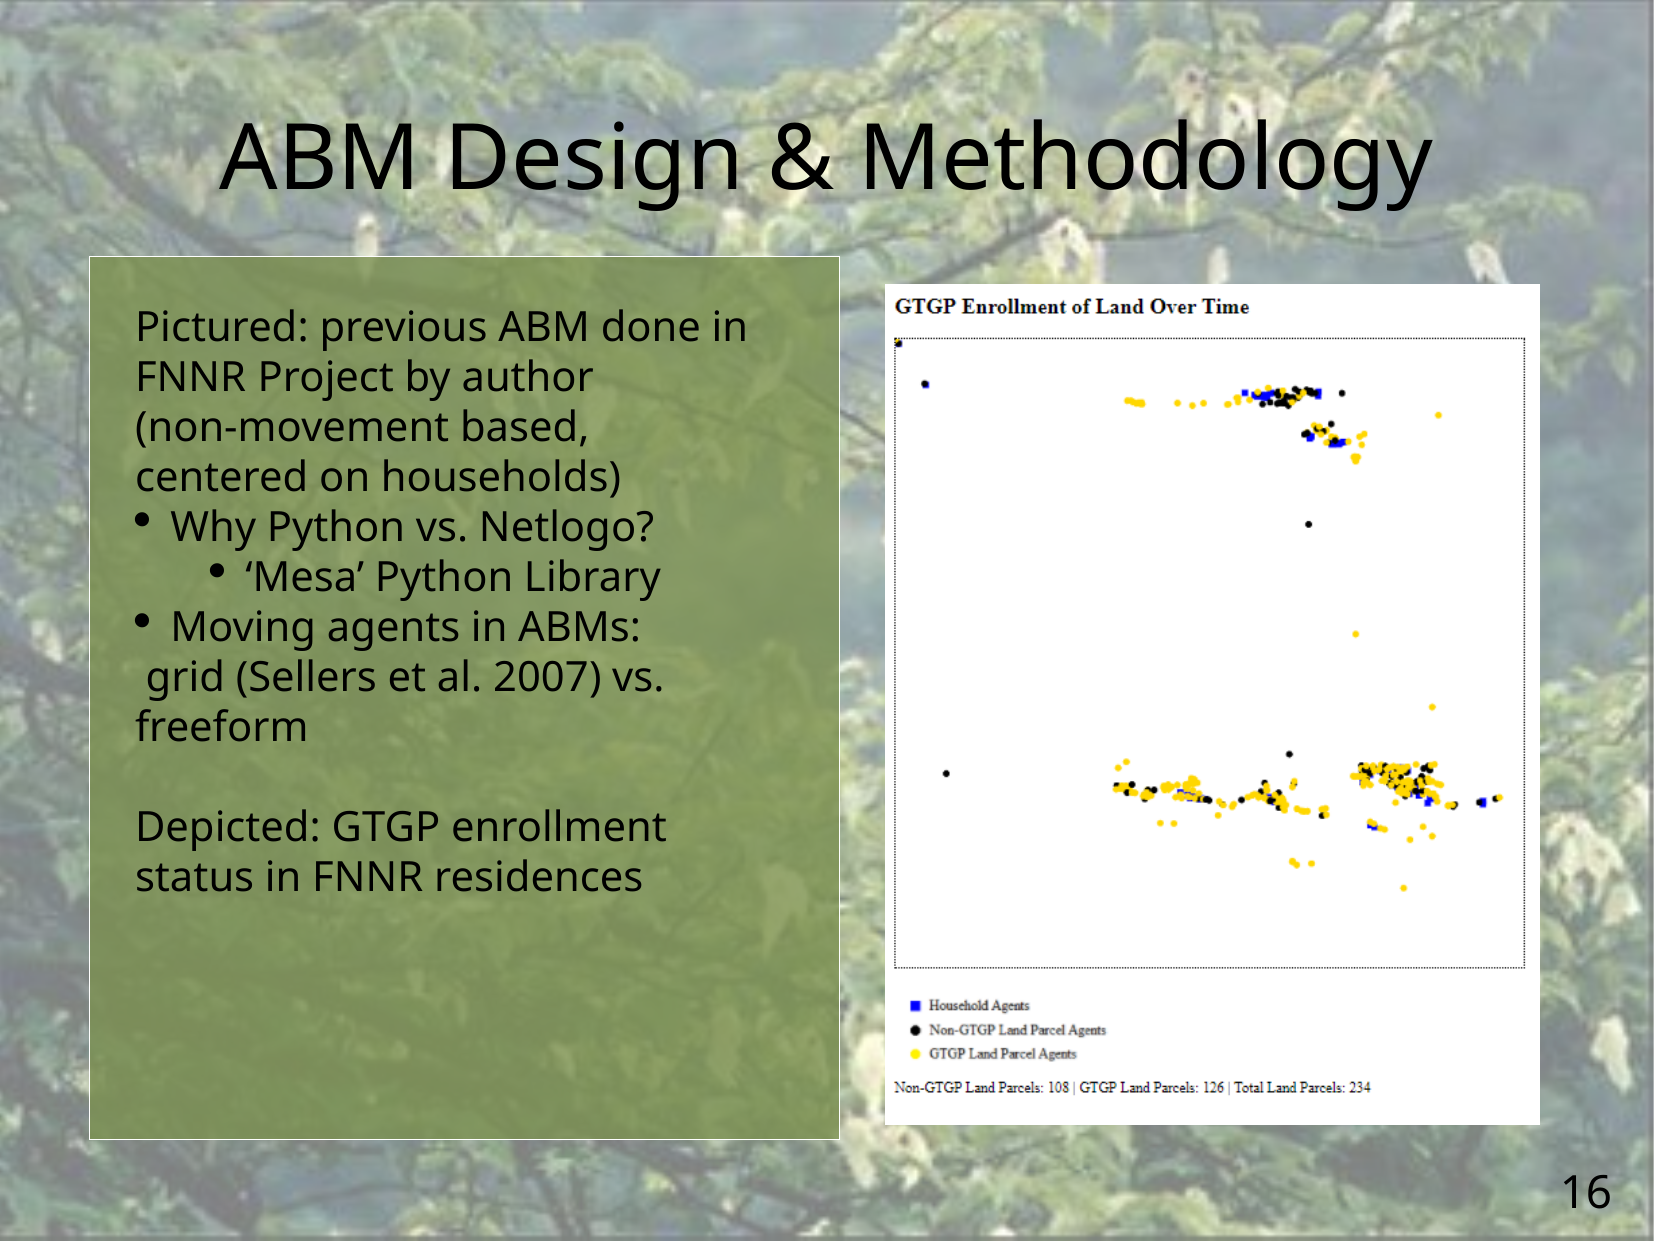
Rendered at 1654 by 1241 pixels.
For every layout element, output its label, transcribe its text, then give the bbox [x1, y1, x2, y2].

text_box ABM Design & Methodology [82, 49, 1571, 257]
text_box Pictured: previous ABM done in FNNR Project by author (non-movement based, centered on households) Why Python vs. Netlogo? ‘Mesa’ Python Library Moving agents in ABMs: grid (Sellers et al. 2007) vs. freeform Depicted: GTGP enrollment status in FNNR residences [134, 300, 797, 1010]
text_box [89, 257, 840, 1140]
picture [0, 0, 1654, 1241]
